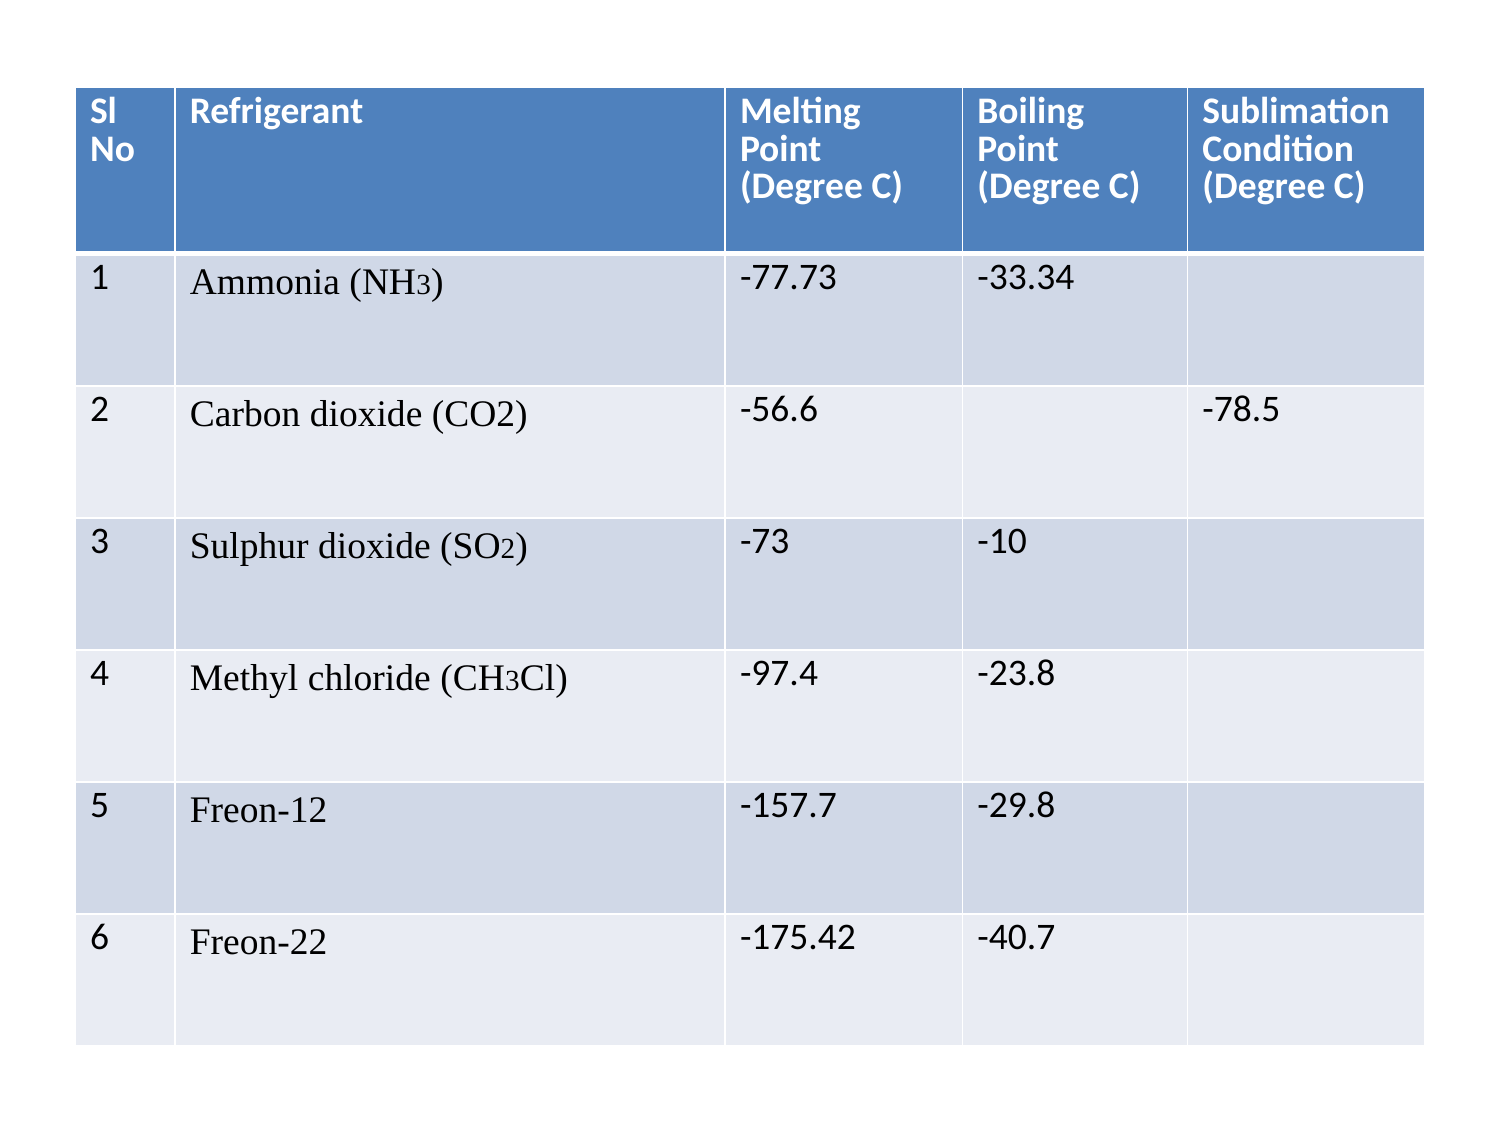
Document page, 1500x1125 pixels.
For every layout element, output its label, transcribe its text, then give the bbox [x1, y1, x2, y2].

table_cell [1188, 783, 1424, 913]
table_cell [1188, 256, 1424, 385]
table_cell -175.42 [726, 915, 962, 1045]
table_header Sl No [76, 88, 174, 251]
table_cell -73 [726, 519, 962, 649]
table_cell Methyl chloride (CH3Cl) [176, 651, 724, 781]
table_cell -77.73 [726, 256, 962, 385]
table_cell 5 [76, 783, 174, 913]
table_cell 6 [76, 915, 174, 1045]
table_cell 1 [76, 256, 174, 385]
table_cell 3 [76, 519, 174, 649]
table_cell [1188, 915, 1424, 1045]
table_cell Sulphur dioxide (SO2) [176, 519, 724, 649]
table_header Refrigerant [176, 88, 724, 251]
table_cell [963, 387, 1187, 517]
table_cell [1188, 519, 1424, 649]
table_cell -10 [963, 519, 1187, 649]
table_header Sublimation Condition (Degree C) [1188, 88, 1424, 251]
table_cell [1188, 651, 1424, 781]
table_cell 2 [76, 387, 174, 517]
table_cell -33.34 [963, 256, 1187, 385]
table_cell -157.7 [726, 783, 962, 913]
table_header Boiling Point (Degree C) [963, 88, 1187, 251]
table_cell -40.7 [963, 915, 1187, 1045]
table_cell Freon-12 [176, 783, 724, 913]
table_header Melting Point (Degree C) [726, 88, 962, 251]
table_cell Freon-22 [176, 915, 724, 1045]
table_cell -97.4 [726, 651, 962, 781]
table_cell -56.6 [726, 387, 962, 517]
table_cell -78.5 [1188, 387, 1424, 517]
table_cell -29.8 [963, 783, 1187, 913]
table_cell 4 [76, 651, 174, 781]
table_cell -23.8 [963, 651, 1187, 781]
table_cell Carbon dioxide (CO2) [176, 387, 724, 517]
table_cell Ammonia (NH3) [176, 256, 724, 385]
